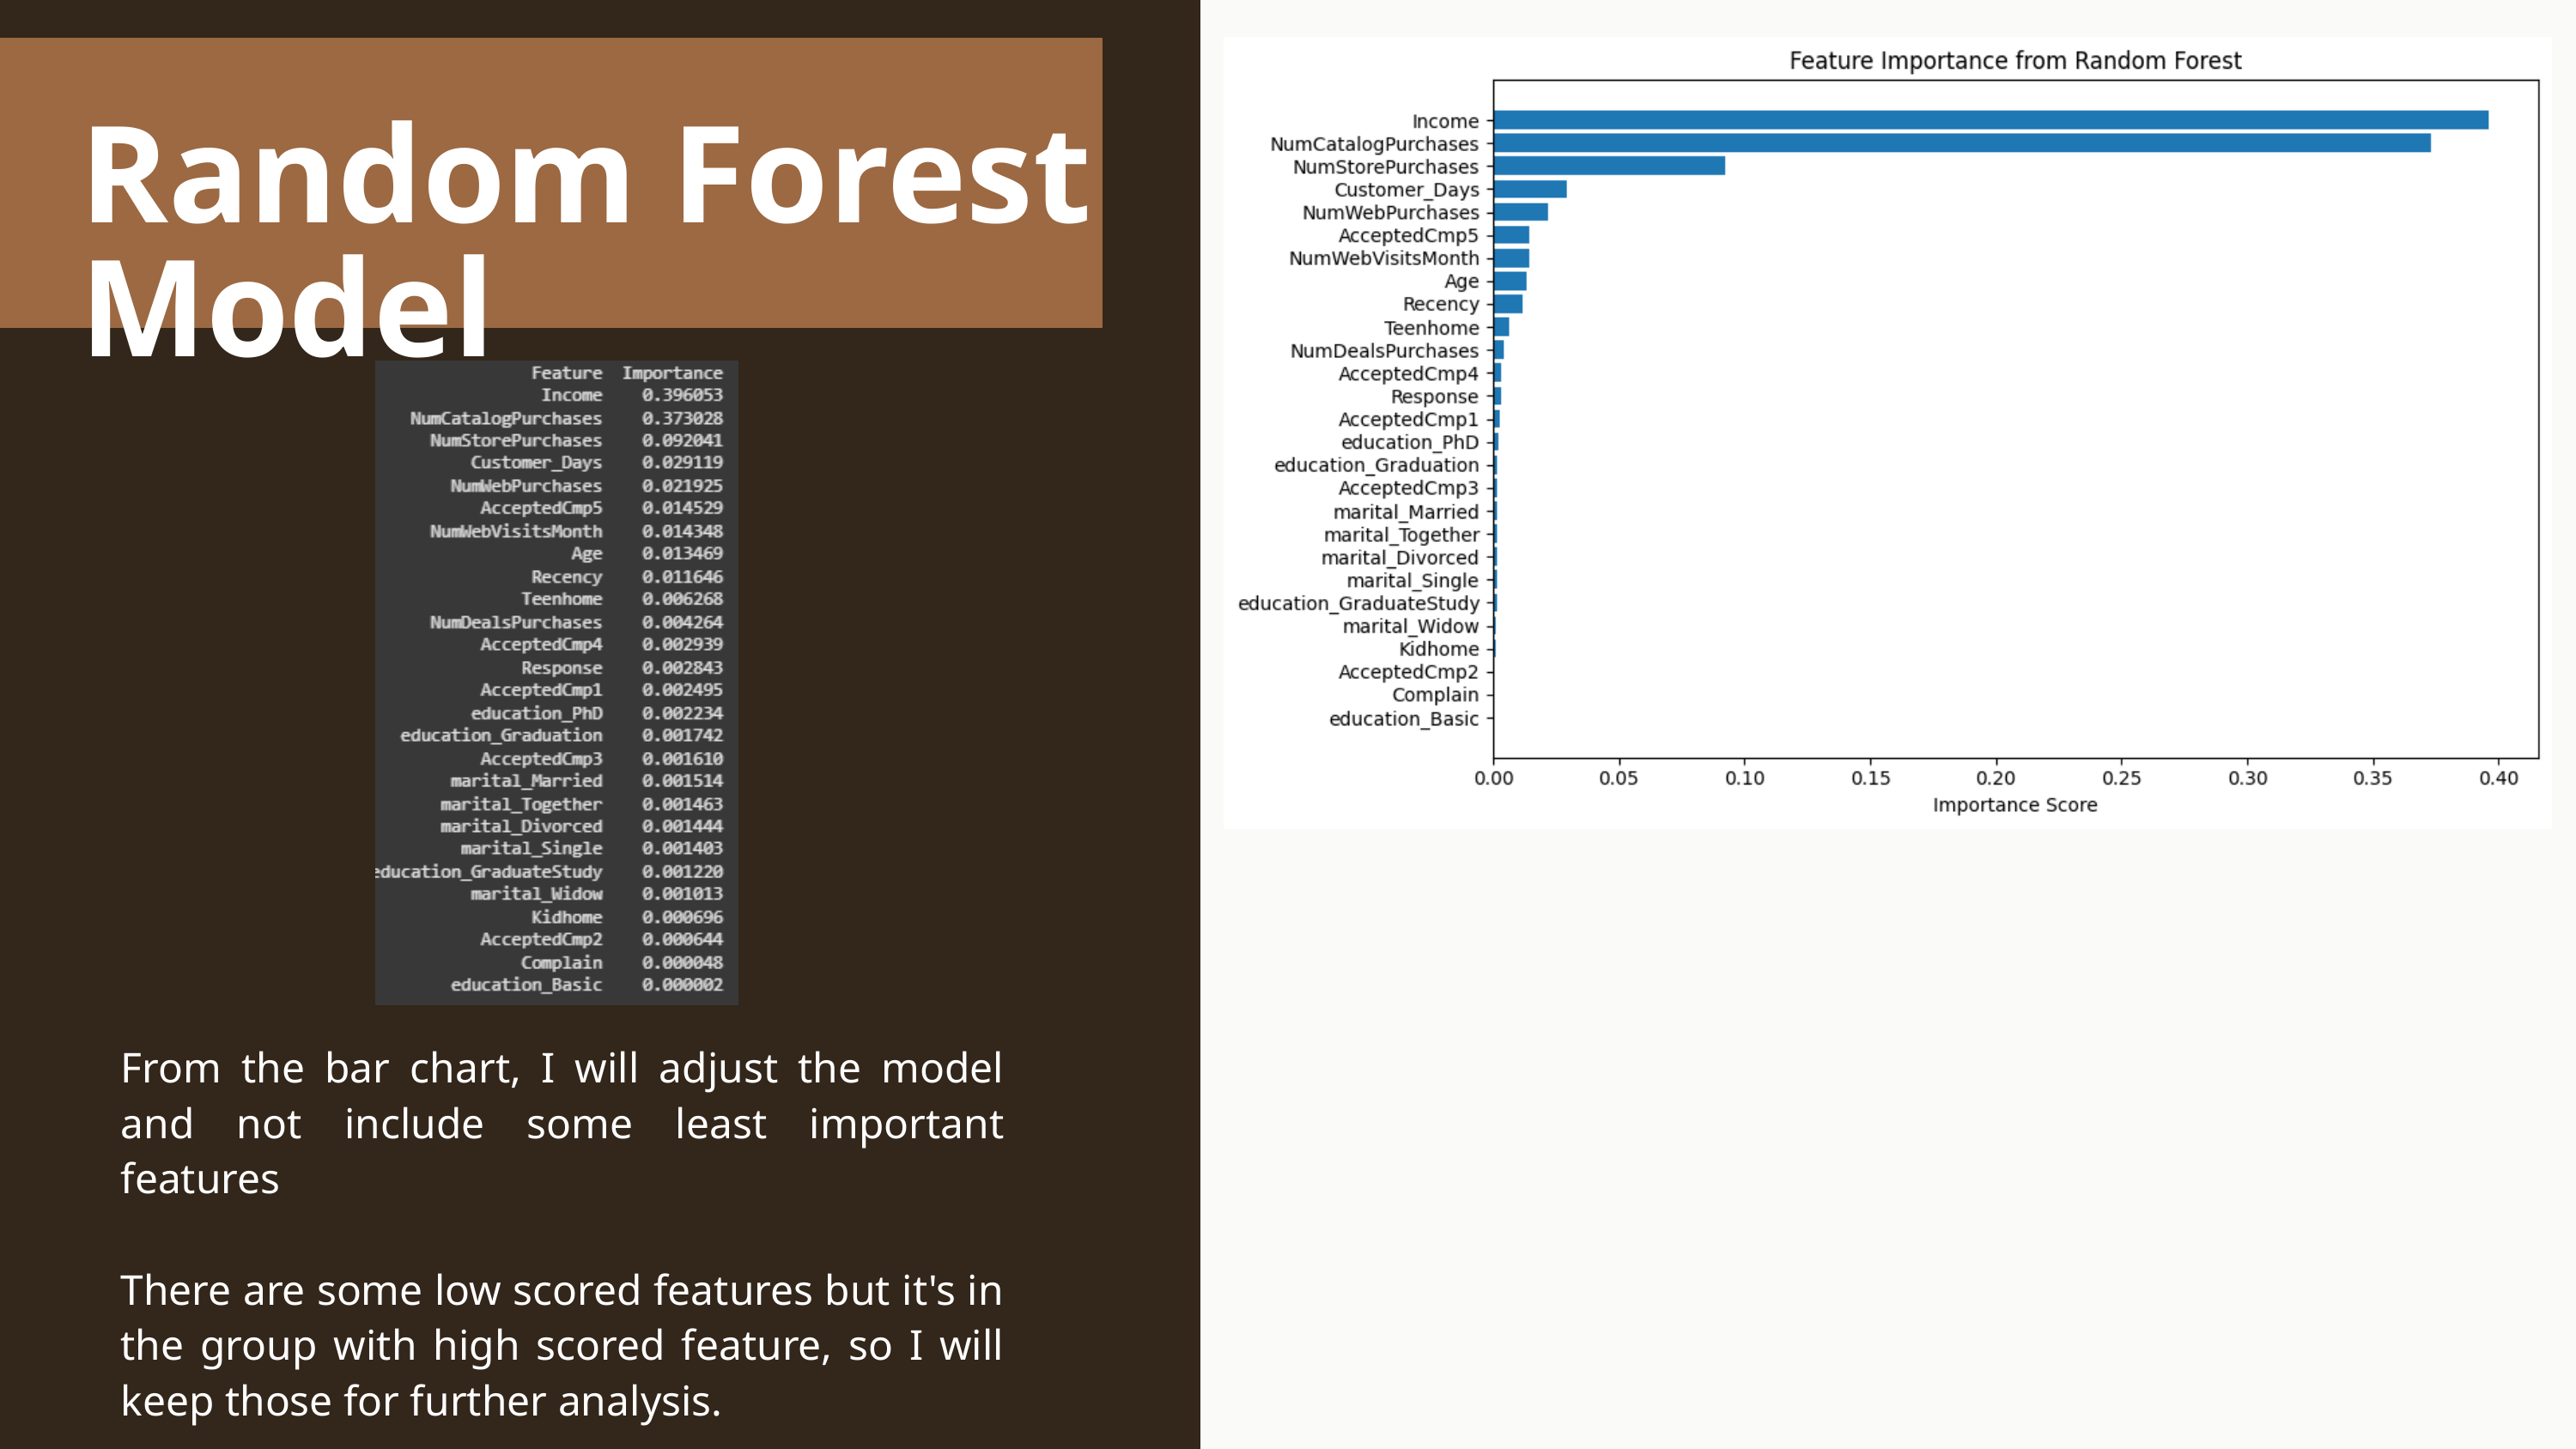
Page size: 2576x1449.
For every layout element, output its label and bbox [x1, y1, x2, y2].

picture [375, 360, 738, 1005]
text_box [0, 37, 1103, 329]
picture [1223, 37, 2553, 829]
text_box [0, 0, 1201, 1449]
